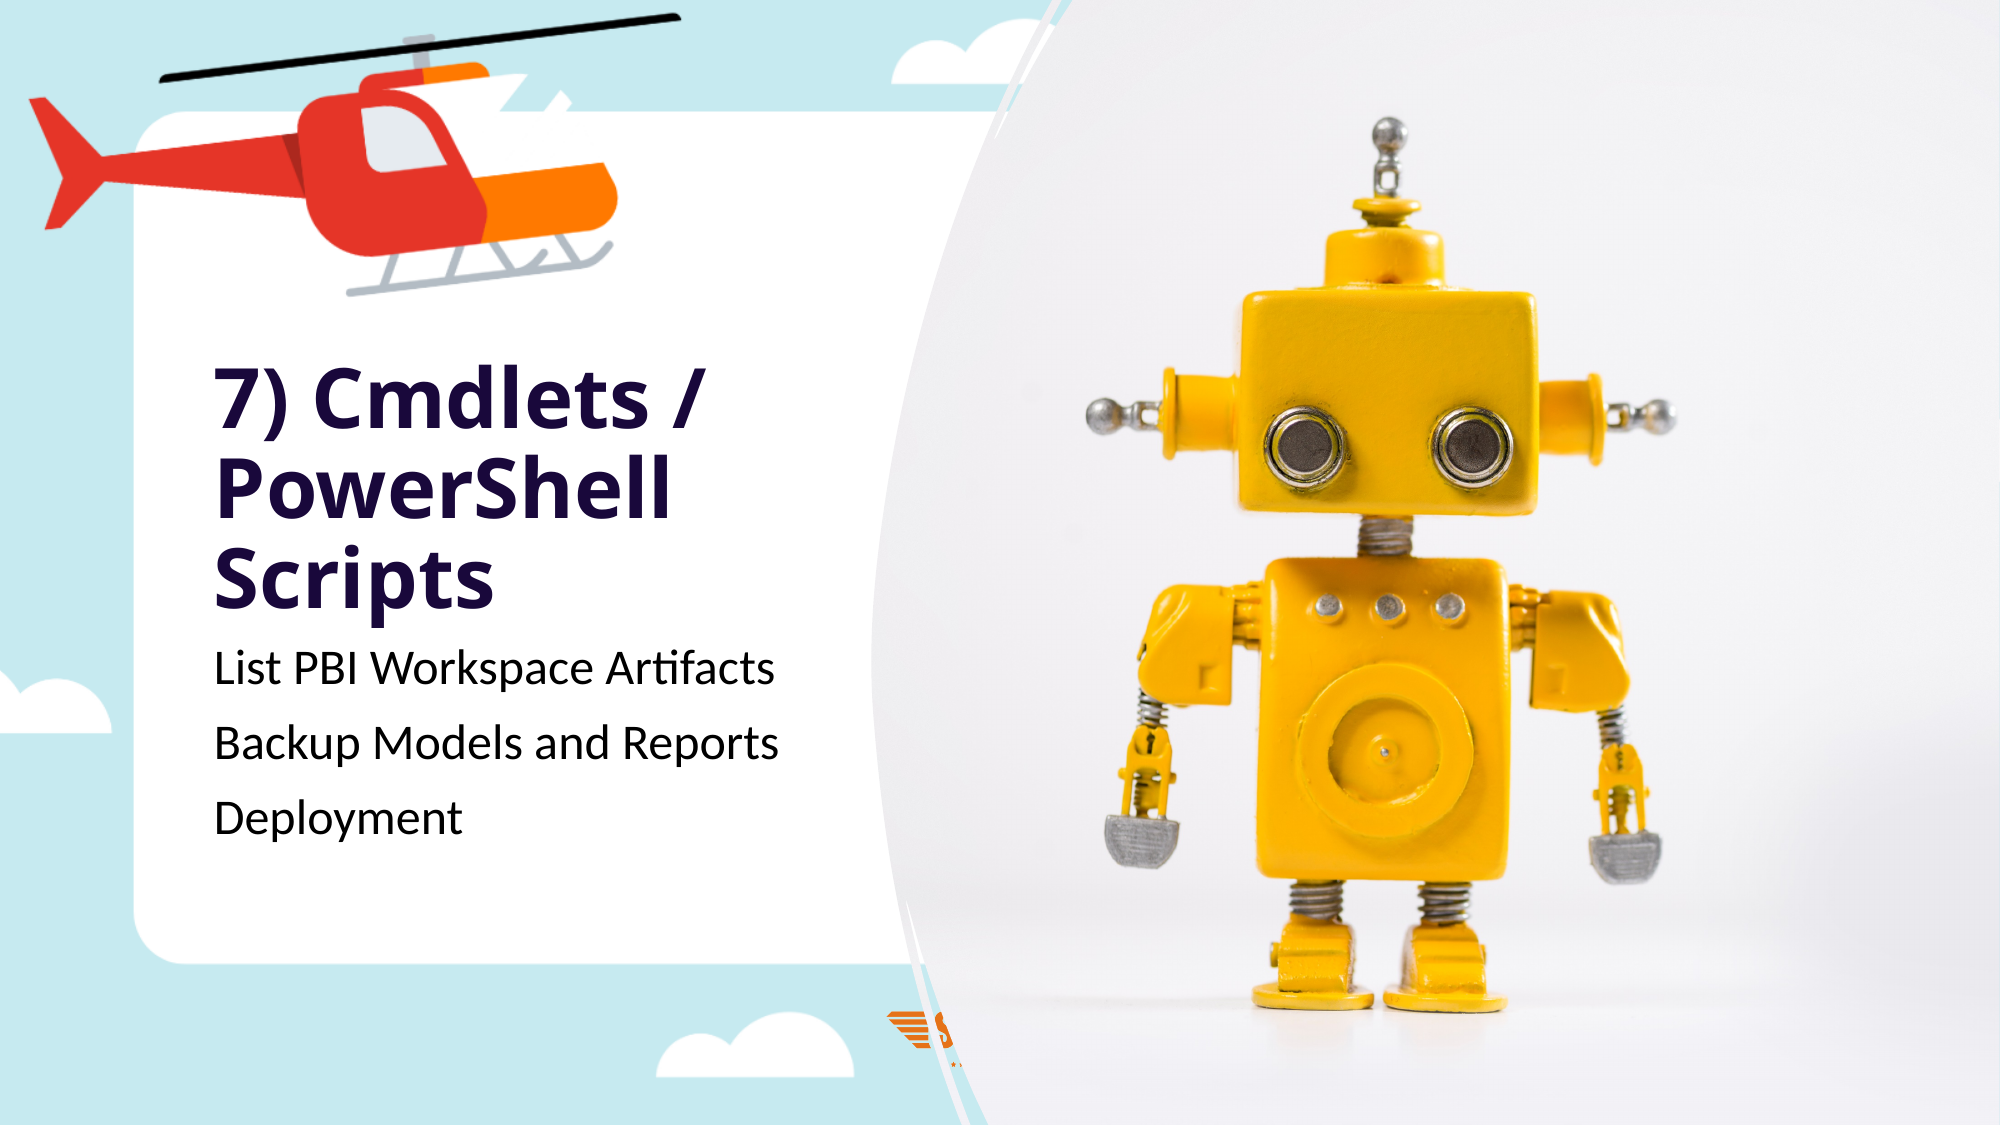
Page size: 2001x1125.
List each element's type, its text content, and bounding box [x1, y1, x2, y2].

list List PBI Workspace Artifacts Backup Models and Reports Deployment [198, 634, 862, 893]
picture [0, 0, 2000, 1125]
title 7) Cmdlets / PowerShell Scripts [198, 106, 809, 634]
